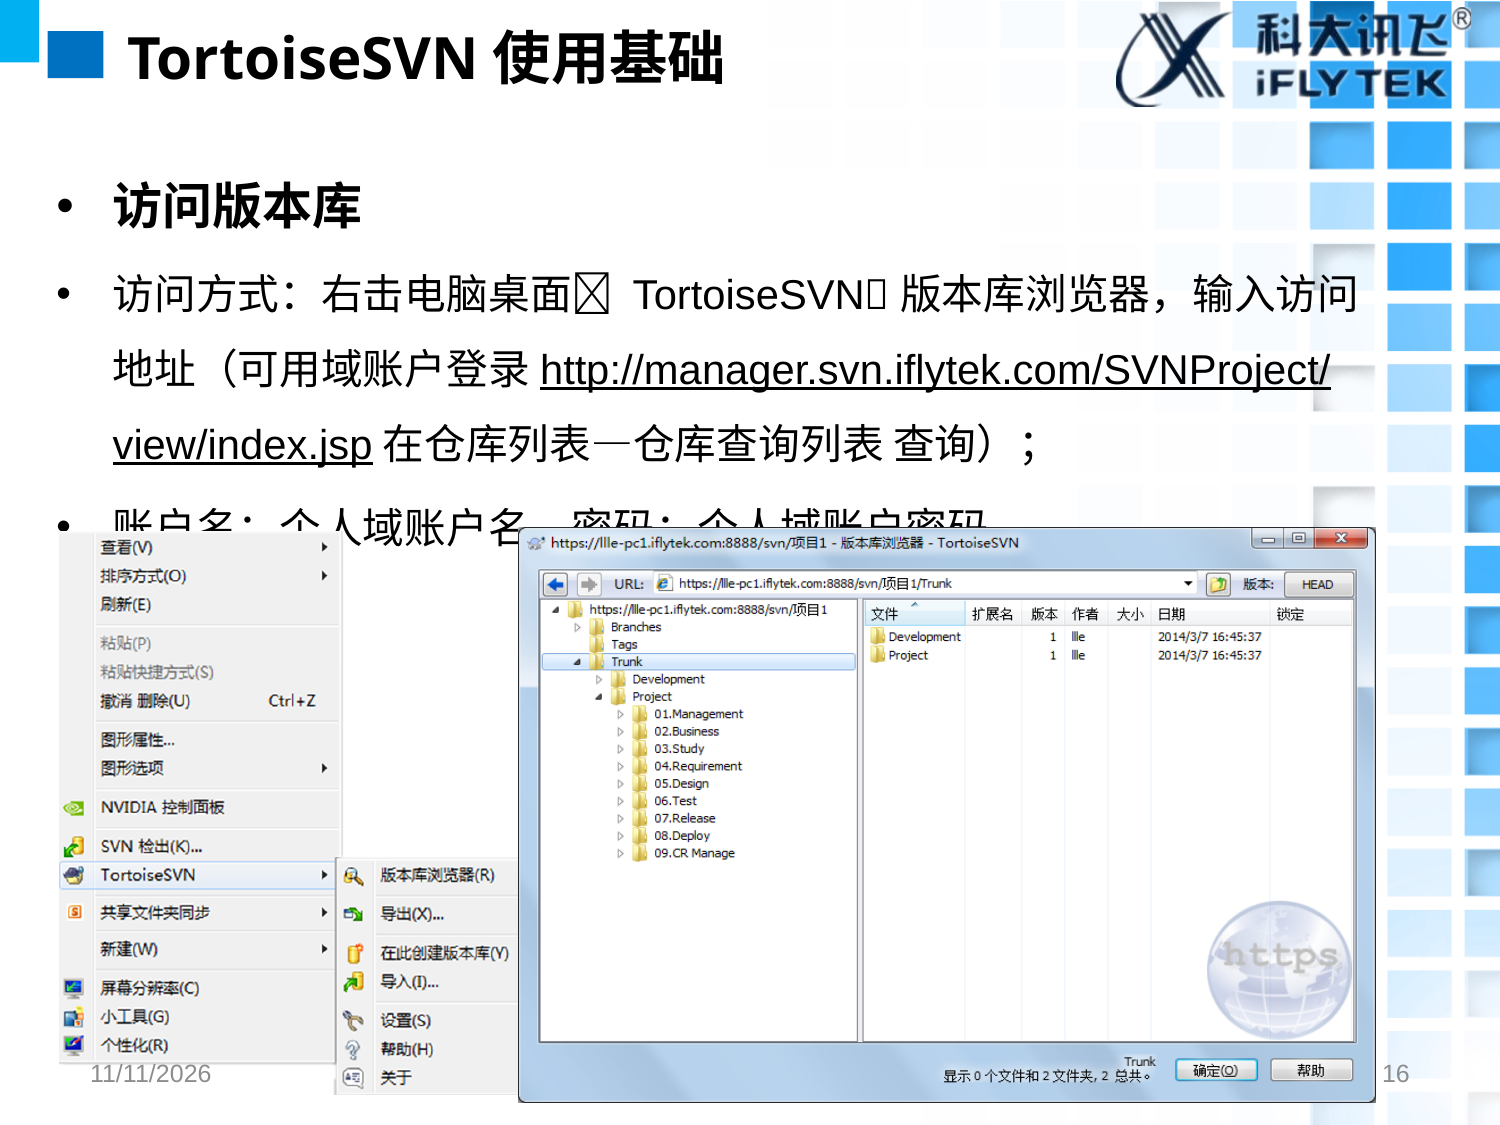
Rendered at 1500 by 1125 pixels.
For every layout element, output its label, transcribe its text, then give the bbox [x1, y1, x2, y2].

list 访问版本库 访问方式：右击电脑桌面 TortoiseSVN版本库浏览器，输入访问地址（可用域账户登录http://manager.svn.iflytek.com/SVNProject/view/index.jsp在仓库列表—仓库查询列表 查询）； 账户名：个人域账户名，密码：个人域账户密码。 [41, 137, 1388, 1083]
slide_number 16 [1379, 1042, 1425, 1103]
picture [17, 1, 1500, 1125]
title TortoiseSVN使用基础 [112, 14, 1093, 98]
